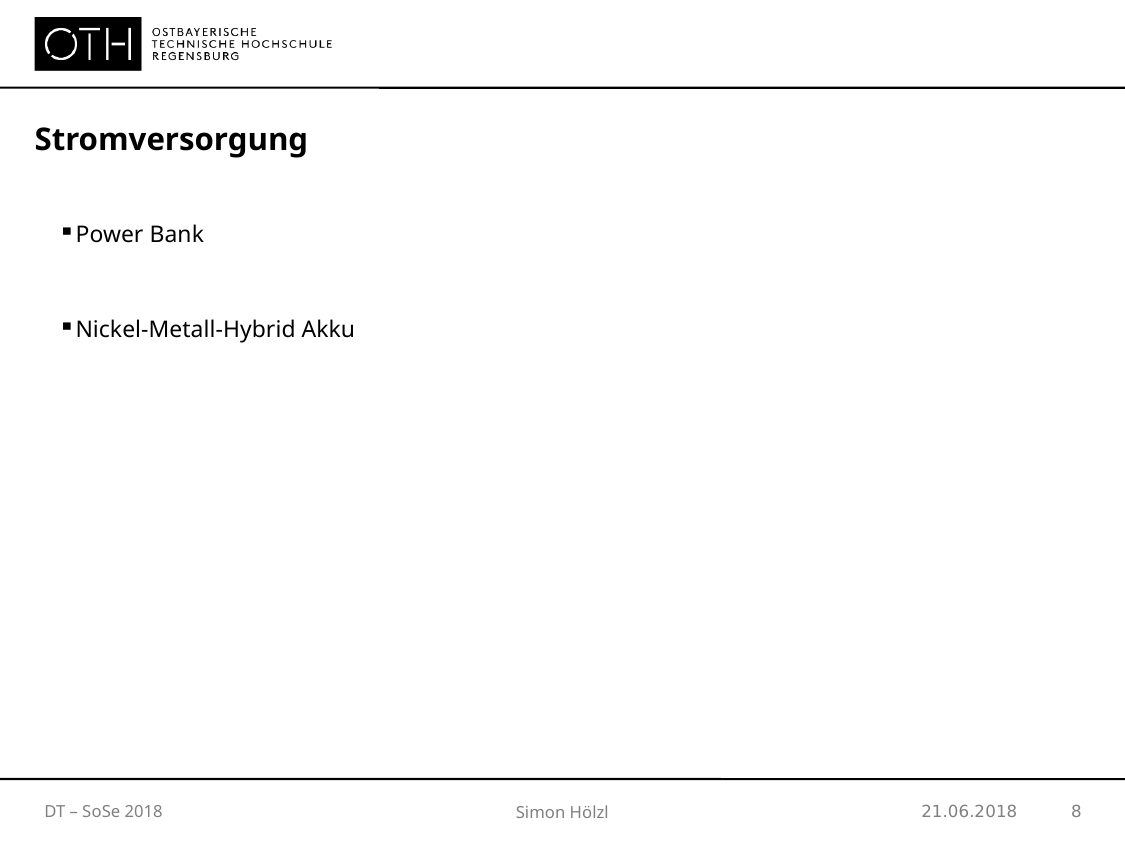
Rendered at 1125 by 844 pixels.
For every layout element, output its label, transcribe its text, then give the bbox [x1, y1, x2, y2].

text_box Simon Hölzl [481, 794, 644, 829]
text_box Power Bank Nickel-Metall-Hybrid Akku [33, 170, 1089, 756]
picture [34, 17, 404, 71]
text_box Stromversorgung [34, 98, 451, 170]
